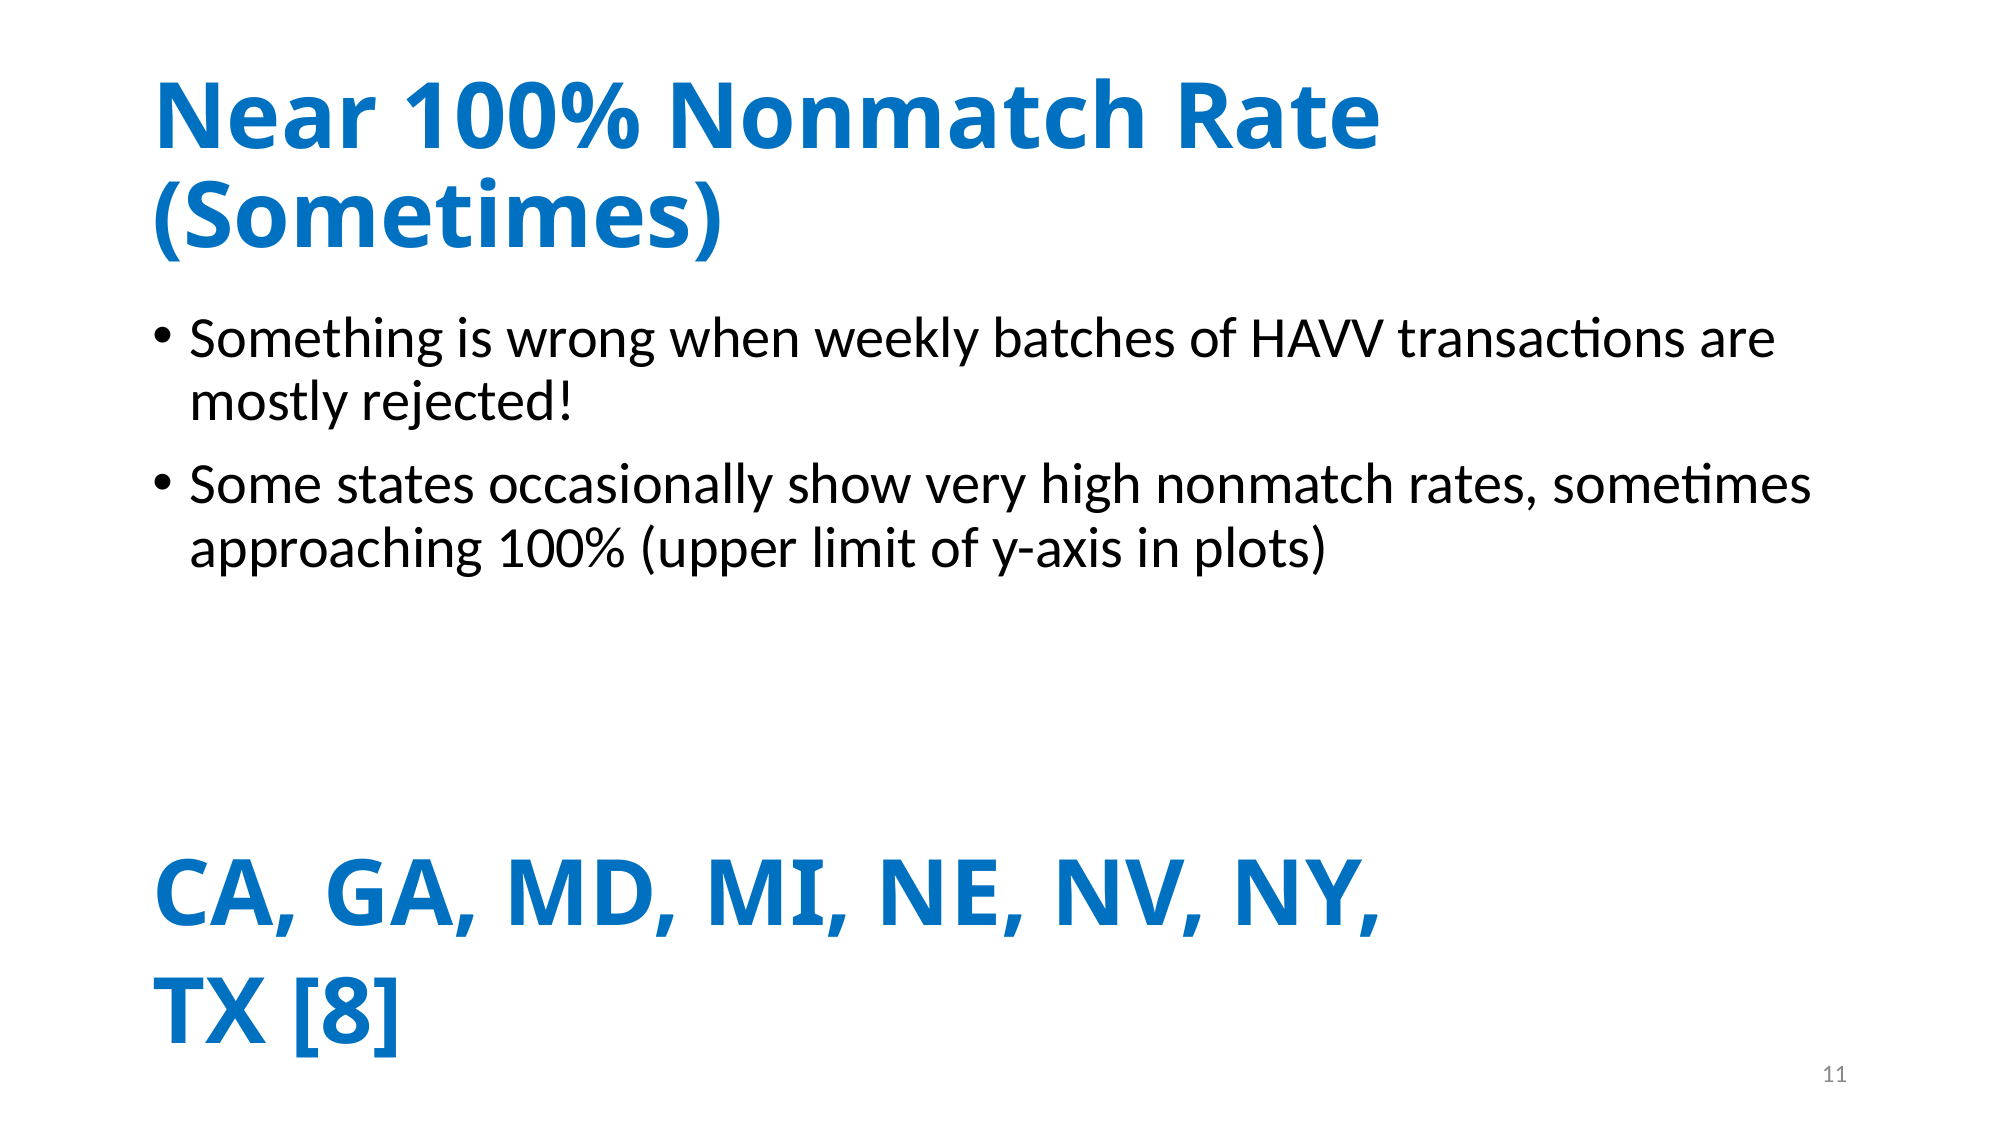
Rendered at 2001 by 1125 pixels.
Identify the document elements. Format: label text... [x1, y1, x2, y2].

slide_number 11 [1412, 1042, 1863, 1103]
text_box CA, GA, MD, MI, NE, NV, NY, TX [8] [137, 819, 1414, 1070]
list Something is wrong when weekly batches of HAVV transactions are mostly rejected! Some states occasionally show very high nonmatch rates, sometimes approaching 100% (upper limit of y-axis in plots) [137, 299, 1863, 1014]
title Near 100% Nonmatch Rate (Sometimes) [137, 59, 1863, 278]
